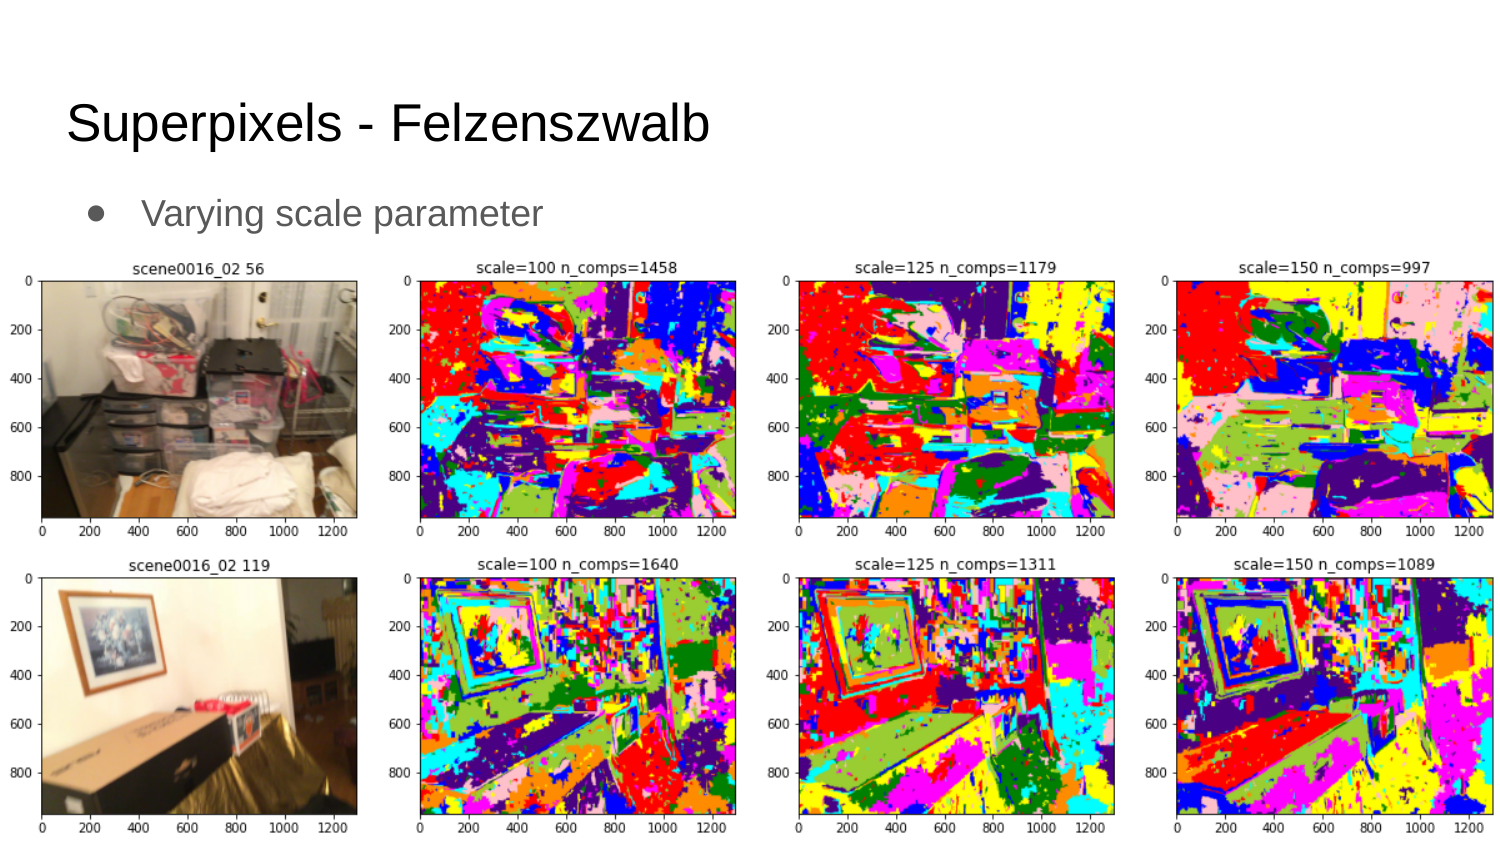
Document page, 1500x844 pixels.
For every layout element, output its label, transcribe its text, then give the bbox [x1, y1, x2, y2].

picture [0, 252, 1500, 844]
list Varying scale parameter [51, 166, 1449, 250]
title Superpixels - Felzenszwalb [51, 72, 1449, 166]
